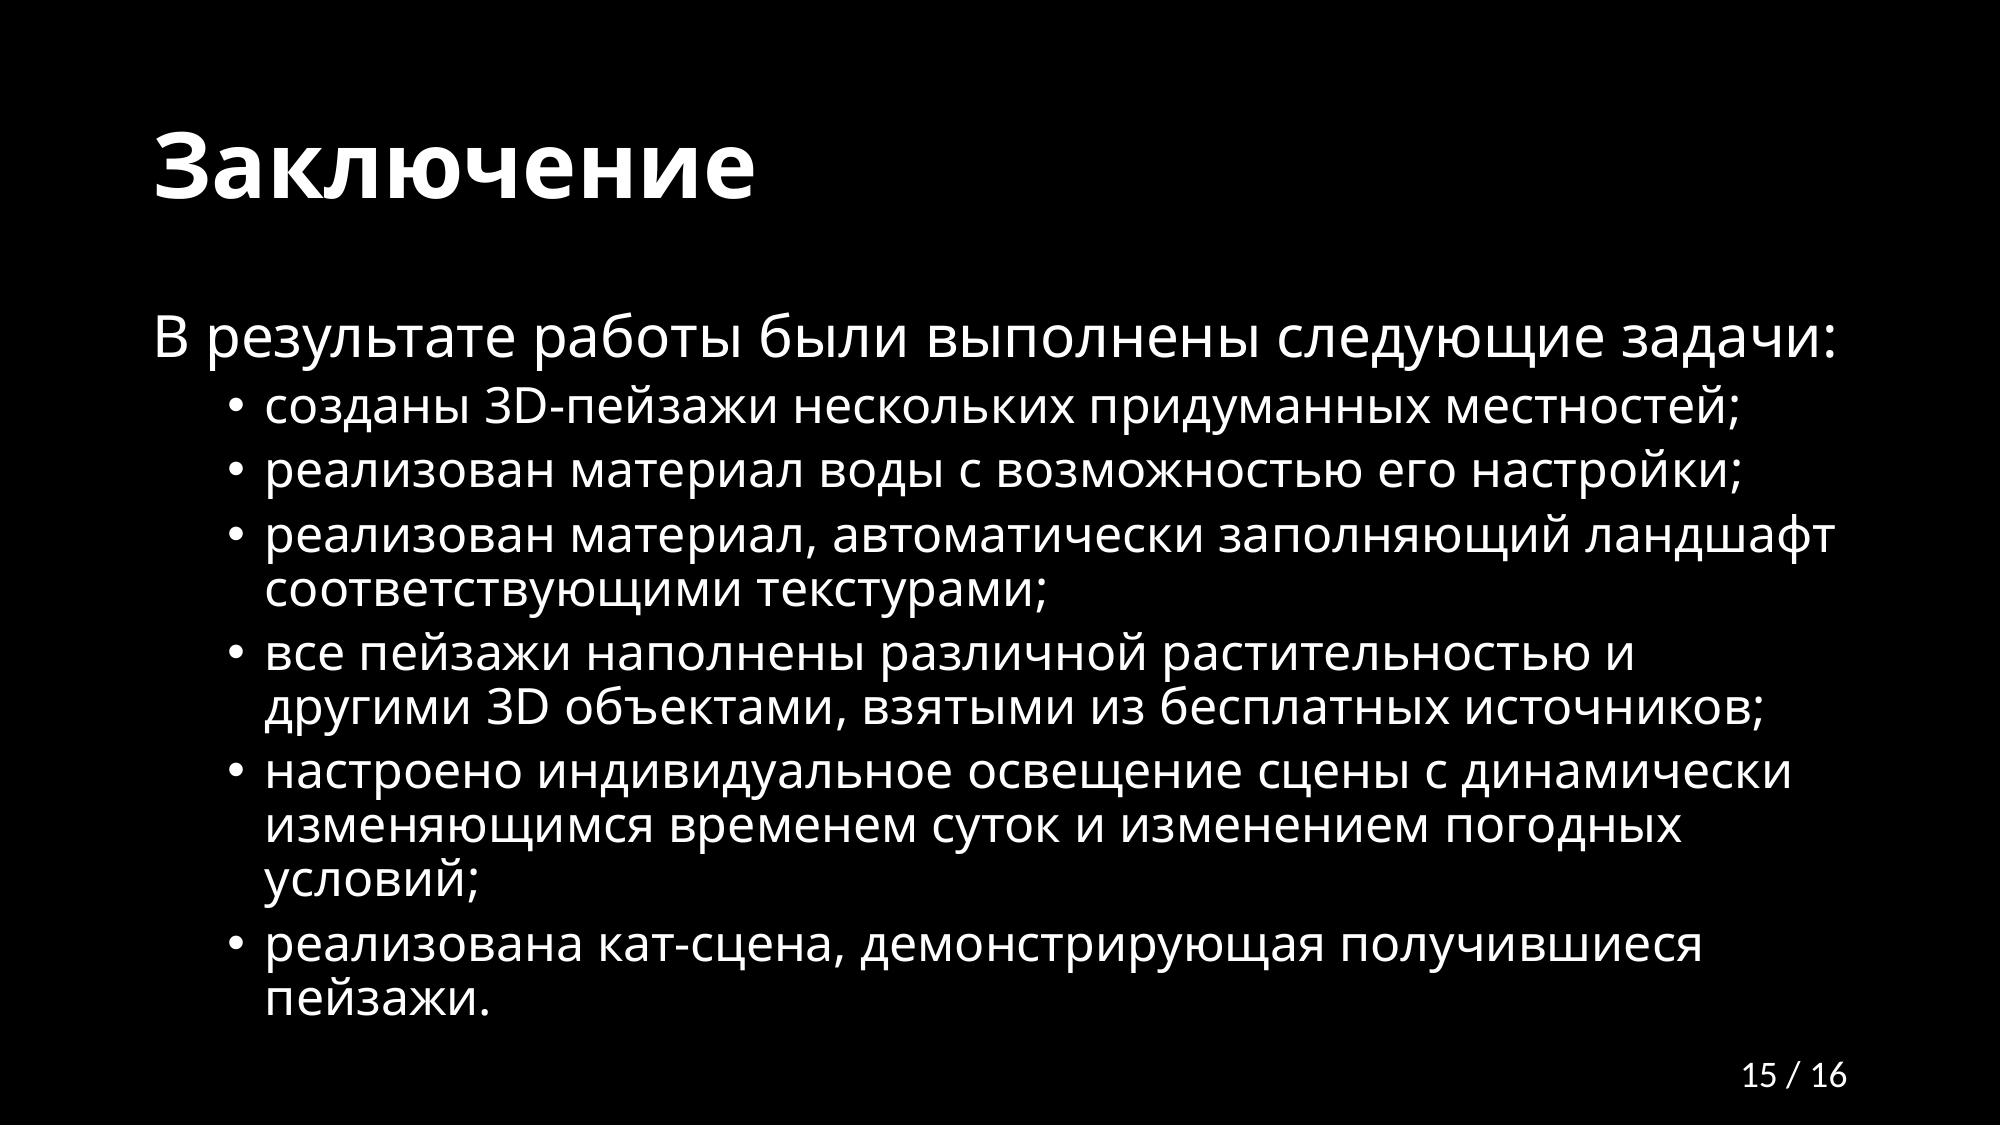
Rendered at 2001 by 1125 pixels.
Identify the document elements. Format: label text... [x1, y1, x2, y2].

title Заключение [137, 59, 1863, 278]
slide_number 15 / 16 [1412, 1042, 1863, 1103]
list В результате работы были выполнены следующие задачи: созданы 3D-пейзажи нескольких придуманных местностей; реализован материал воды с возможностью его настройки; реализован материал, автоматически заполняющий ландшафт соответствующими текстурами; все пейзажи наполнены различной растительностью и другими 3D объектами, взятыми из бесплатных источников; настроено индивидуальное освещение сцены с динамически изменяющимся временем суток и изменением погодных условий; реализована кат-сцена, демонстрирующая получившиеся пейзажи. [137, 299, 1863, 1014]
